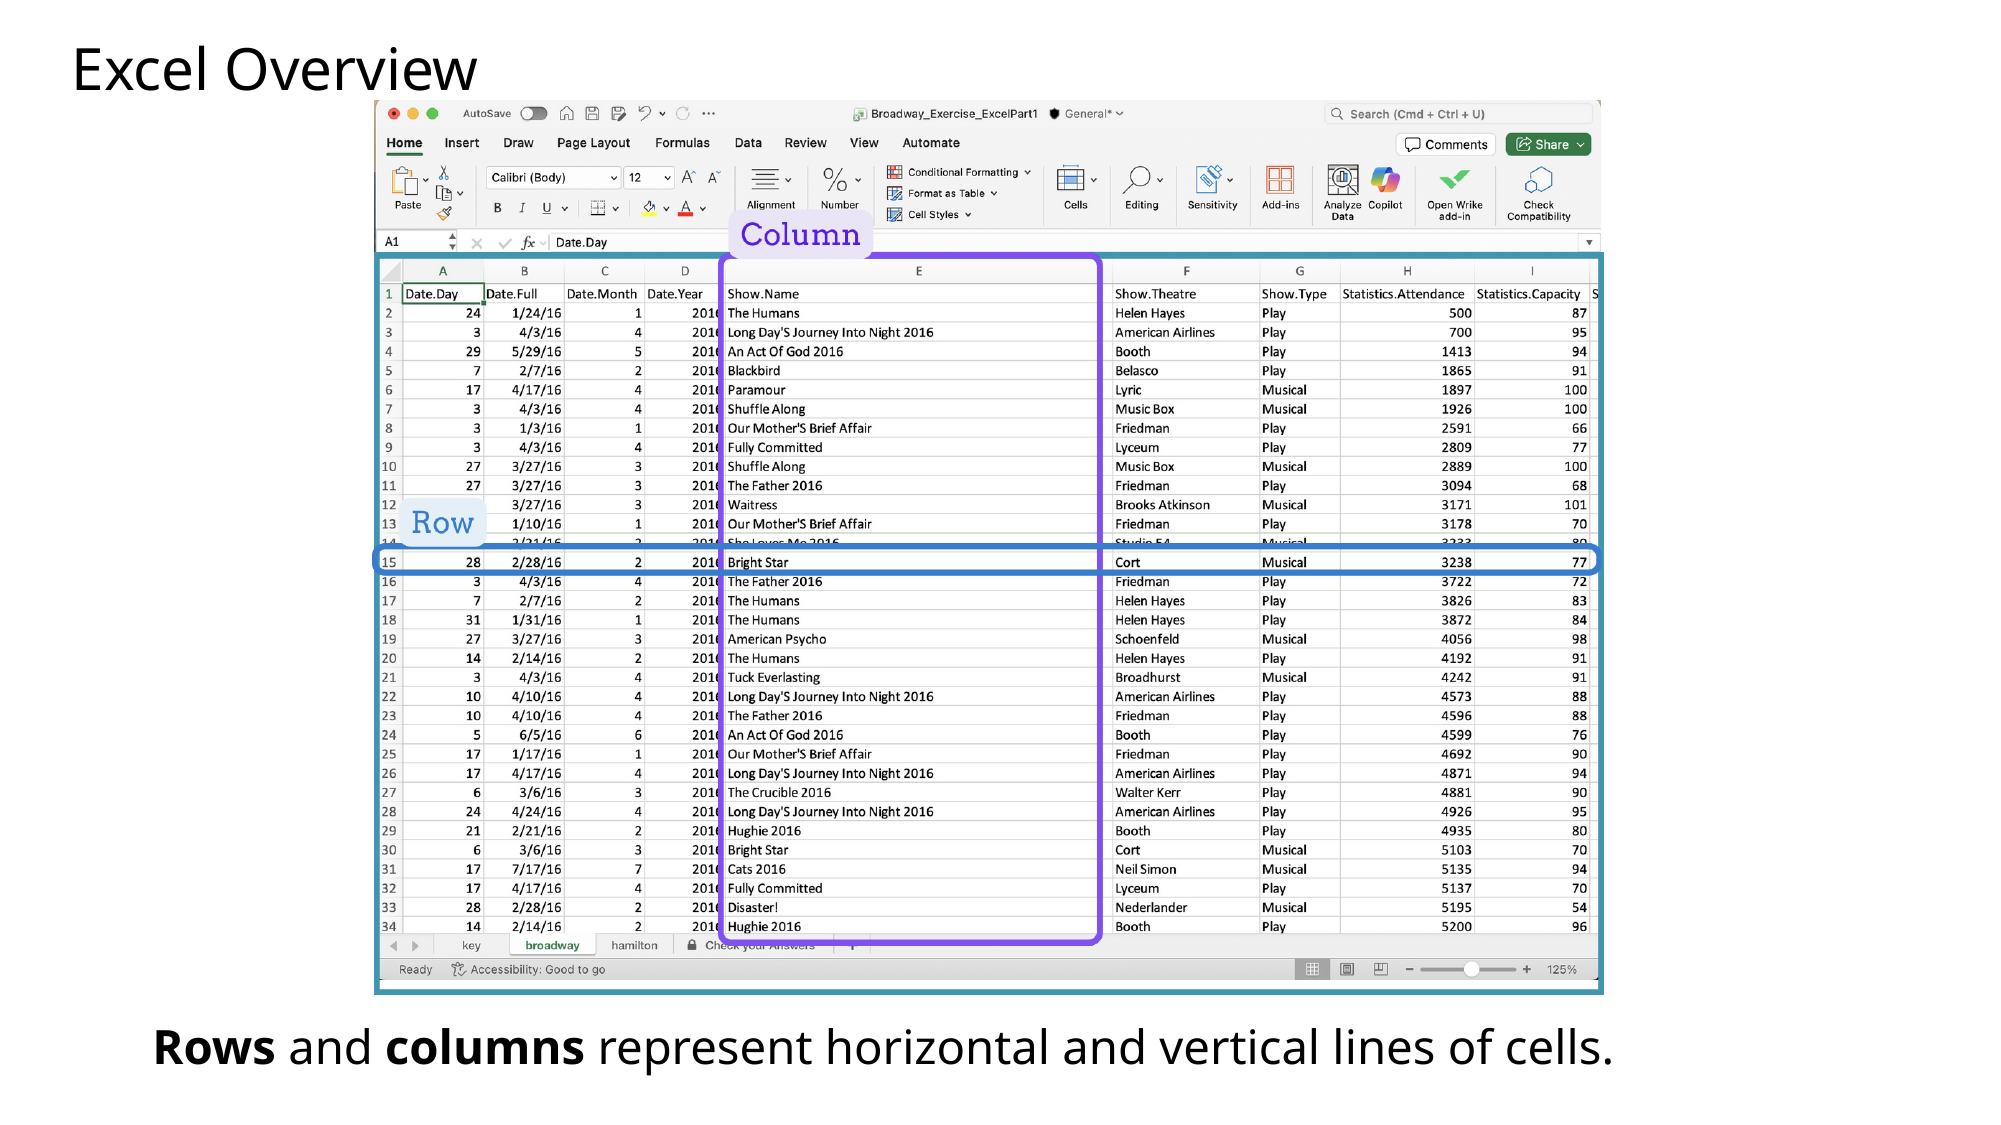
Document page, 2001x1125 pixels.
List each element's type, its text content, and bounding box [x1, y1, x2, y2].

title Excel Overview [56, 0, 945, 190]
picture [361, 88, 1614, 1003]
list Rows and columns represent horizontal and vertical lines of cells. [137, 1016, 1863, 1114]
